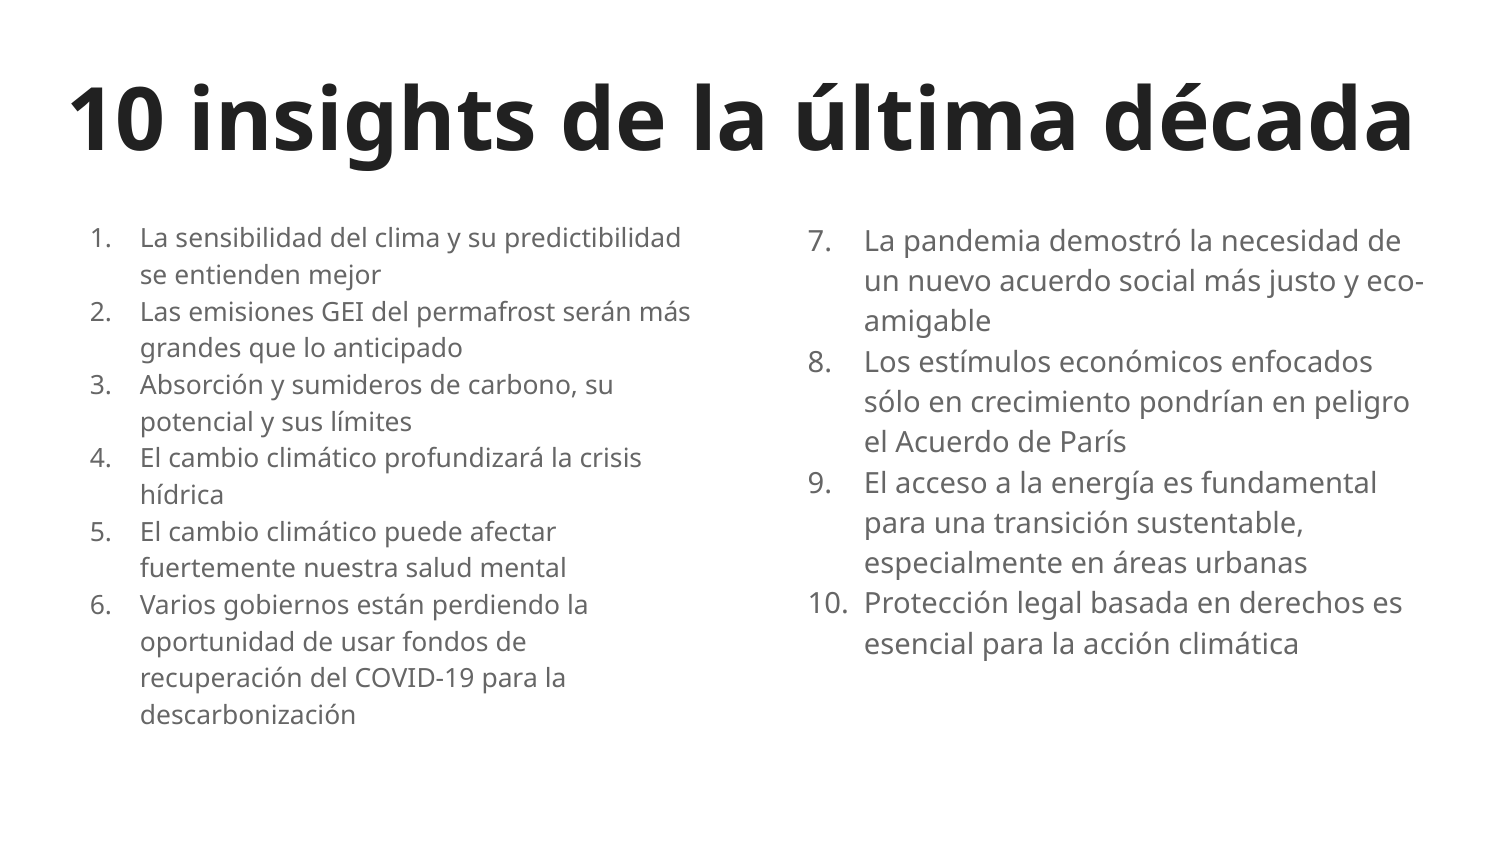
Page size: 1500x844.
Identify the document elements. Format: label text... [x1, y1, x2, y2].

list 7. La pandemia demostró la necesidad de un nuevo acuerdo social más justo y eco-amigable 8. Los estímulos económicos enfocados sólo en crecimiento pondrían en peligro el Acuerdo de París 9. El acceso a la energía es fundamental para una transición sustentable, especialmente en áreas urbanas 10. Protección legal basada en derechos es esencial para la acción climática [792, 201, 1449, 750]
title 10 insights de la última década [51, 48, 1449, 180]
list La sensibilidad del clima y su predictibilidad se entienden mejor Las emisiones GEI del permafrost serán más grandes que lo anticipado Absorción y sumideros de carbono, su potencial y sus límites El cambio climático profundizará la crisis hídrica El cambio climático puede afectar fuertemente nuestra salud mental Varios gobiernos están perdiendo la oportunidad de usar fondos de recuperación del COVID-19 para la descarbonización [51, 201, 708, 750]
